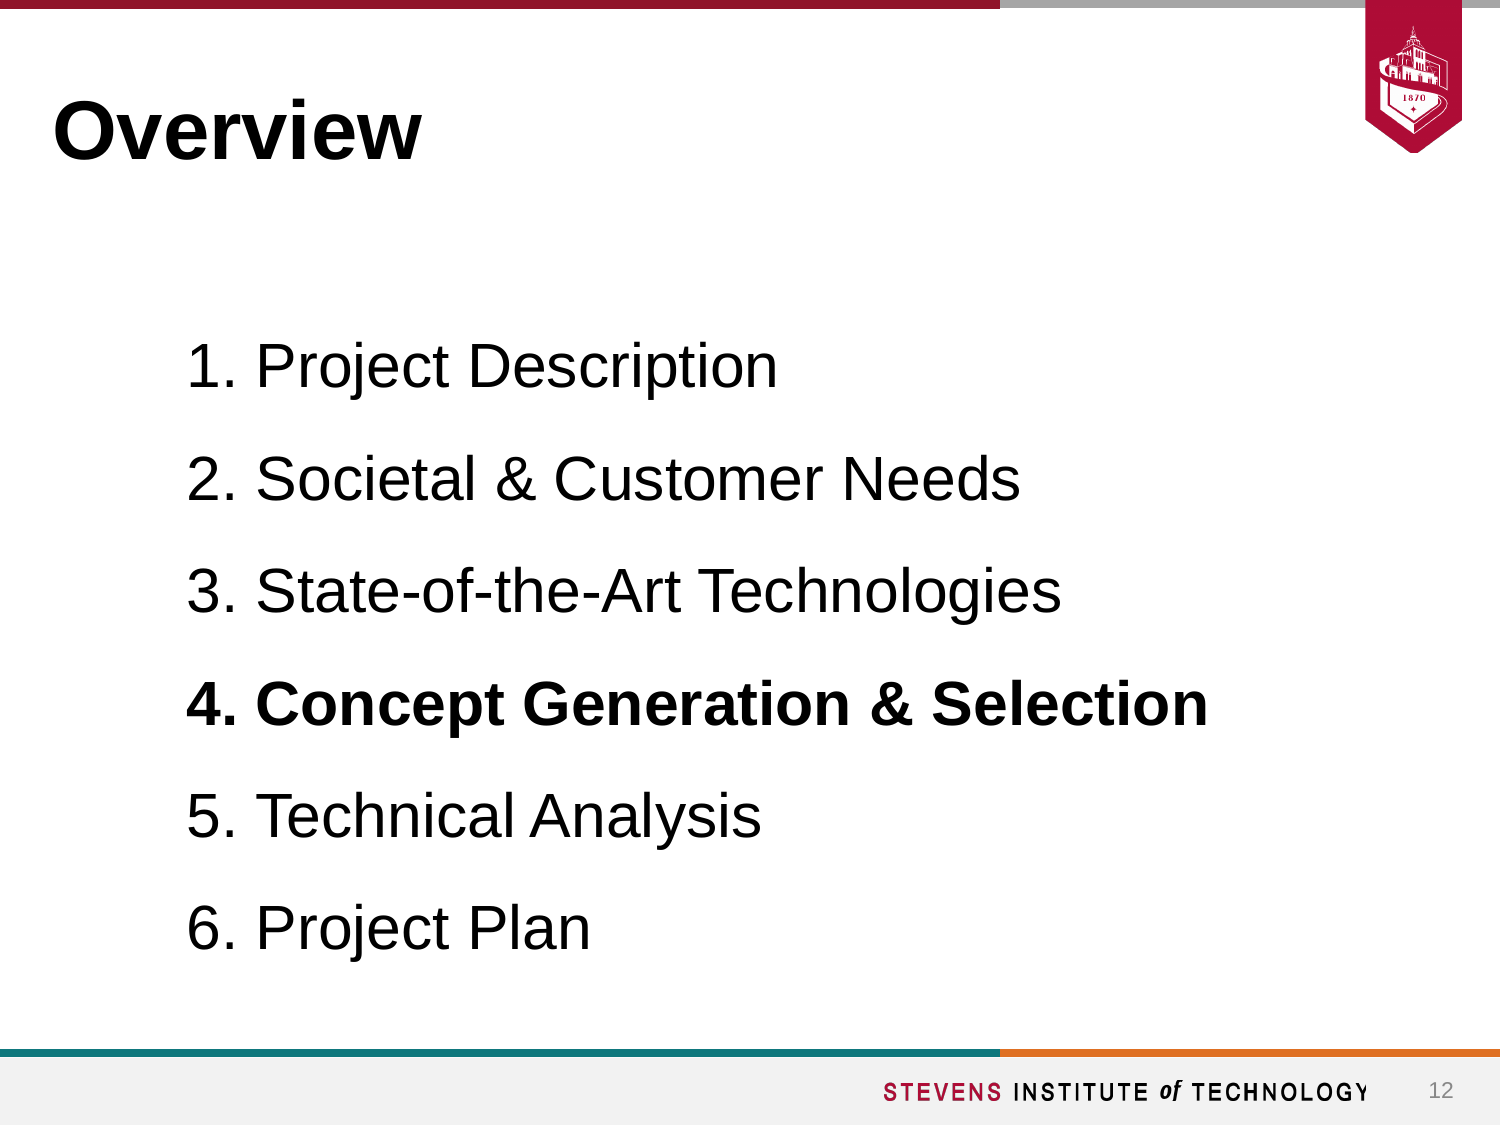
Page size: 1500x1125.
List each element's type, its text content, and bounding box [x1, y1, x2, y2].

list Project Description Societal & Customer Needs State-of-the-Art Technologies Concept Generation & Selection Technical Analysis Project Plan [165, 280, 1463, 1000]
title Overview [37, 68, 1236, 157]
picture [884, 1080, 1366, 1101]
slide_number 12 [1401, 1059, 1481, 1120]
picture [1365, 0, 1462, 153]
